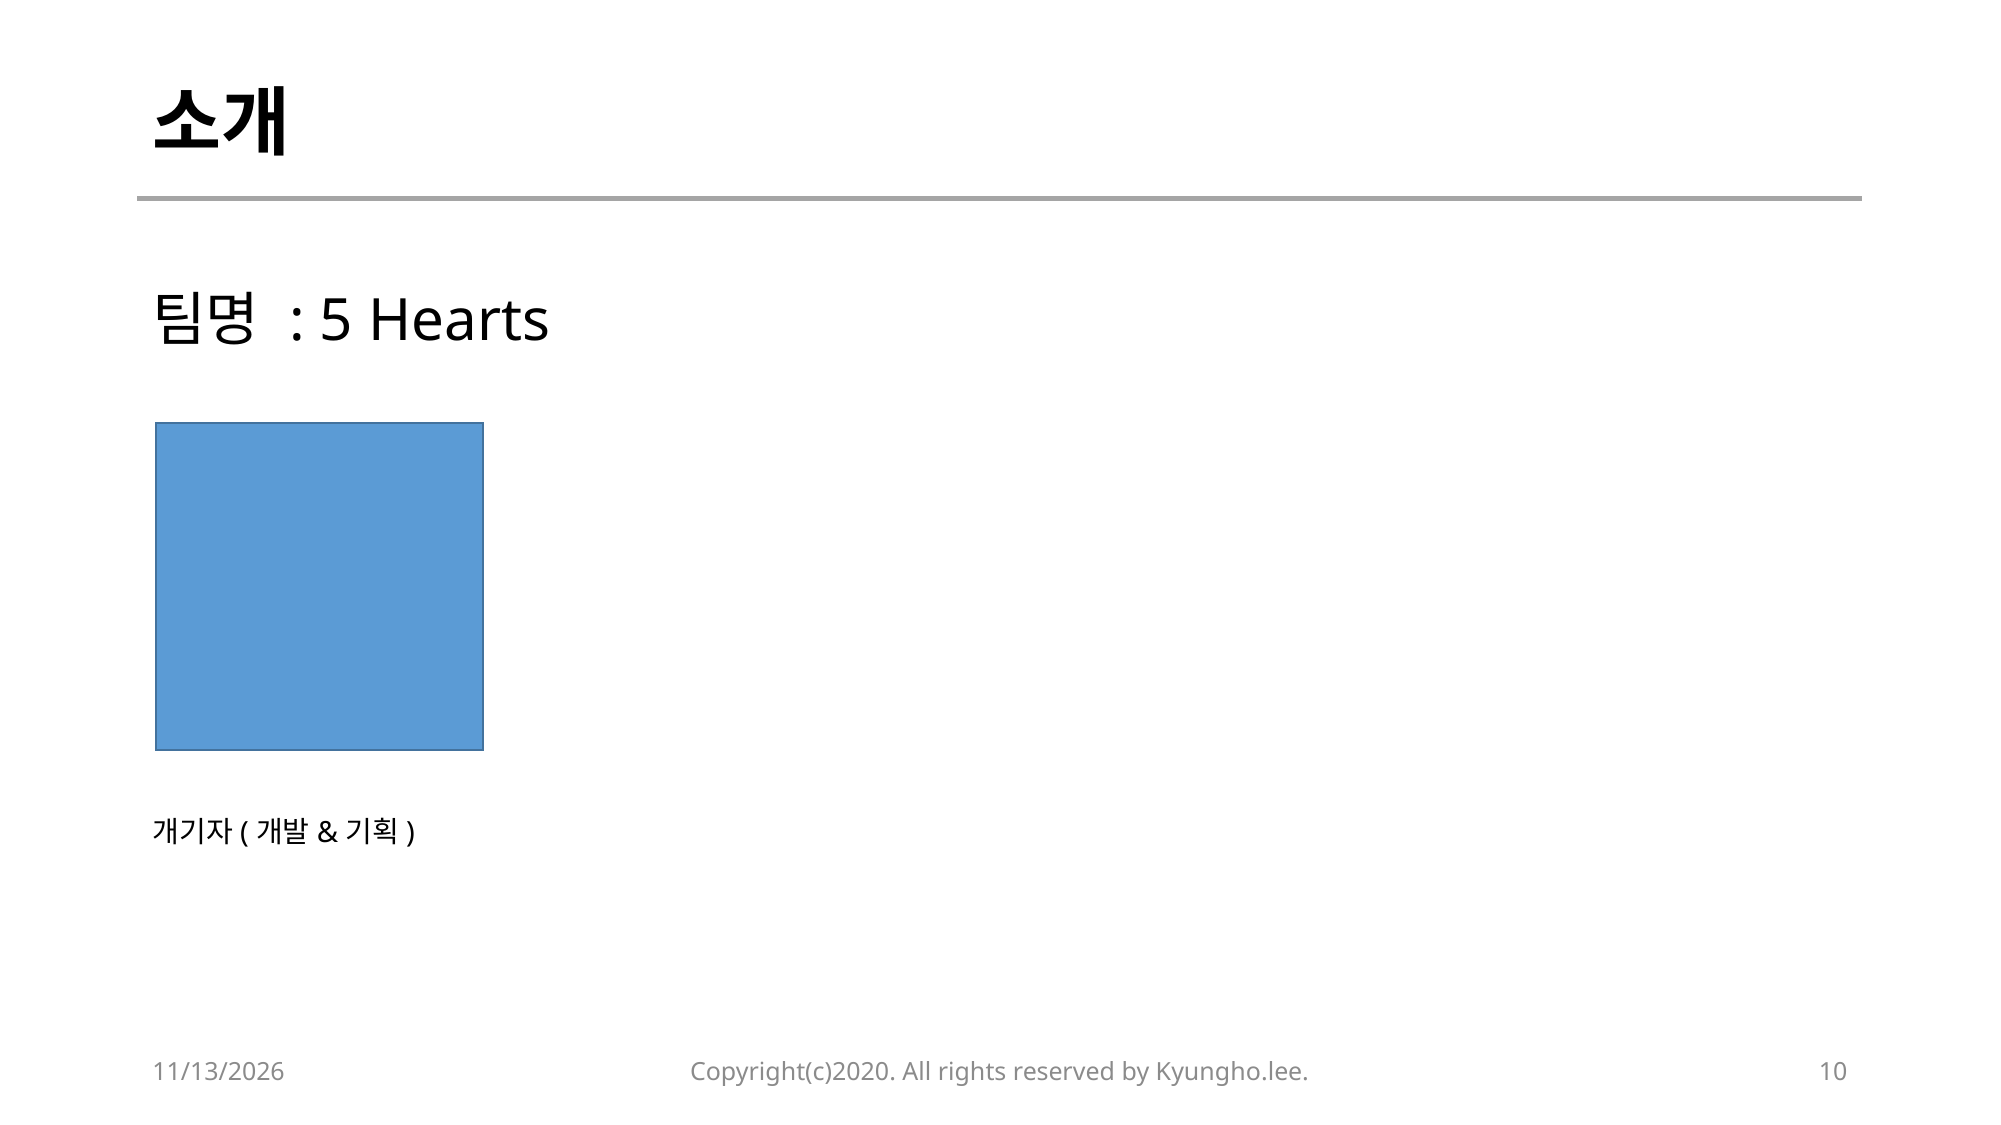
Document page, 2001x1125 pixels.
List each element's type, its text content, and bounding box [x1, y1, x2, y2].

title 소개 [137, 59, 1863, 191]
footer Copyright(c)2020. All rights reserved by Kyungho.lee. [662, 1042, 1338, 1103]
slide_number 10 [1412, 1042, 1863, 1103]
text_box [155, 422, 484, 751]
text_box 팀명 : 5 Hearts [137, 274, 1863, 360]
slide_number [137, 1042, 588, 1103]
text_box 개기자(개발&기획) [137, 805, 483, 856]
